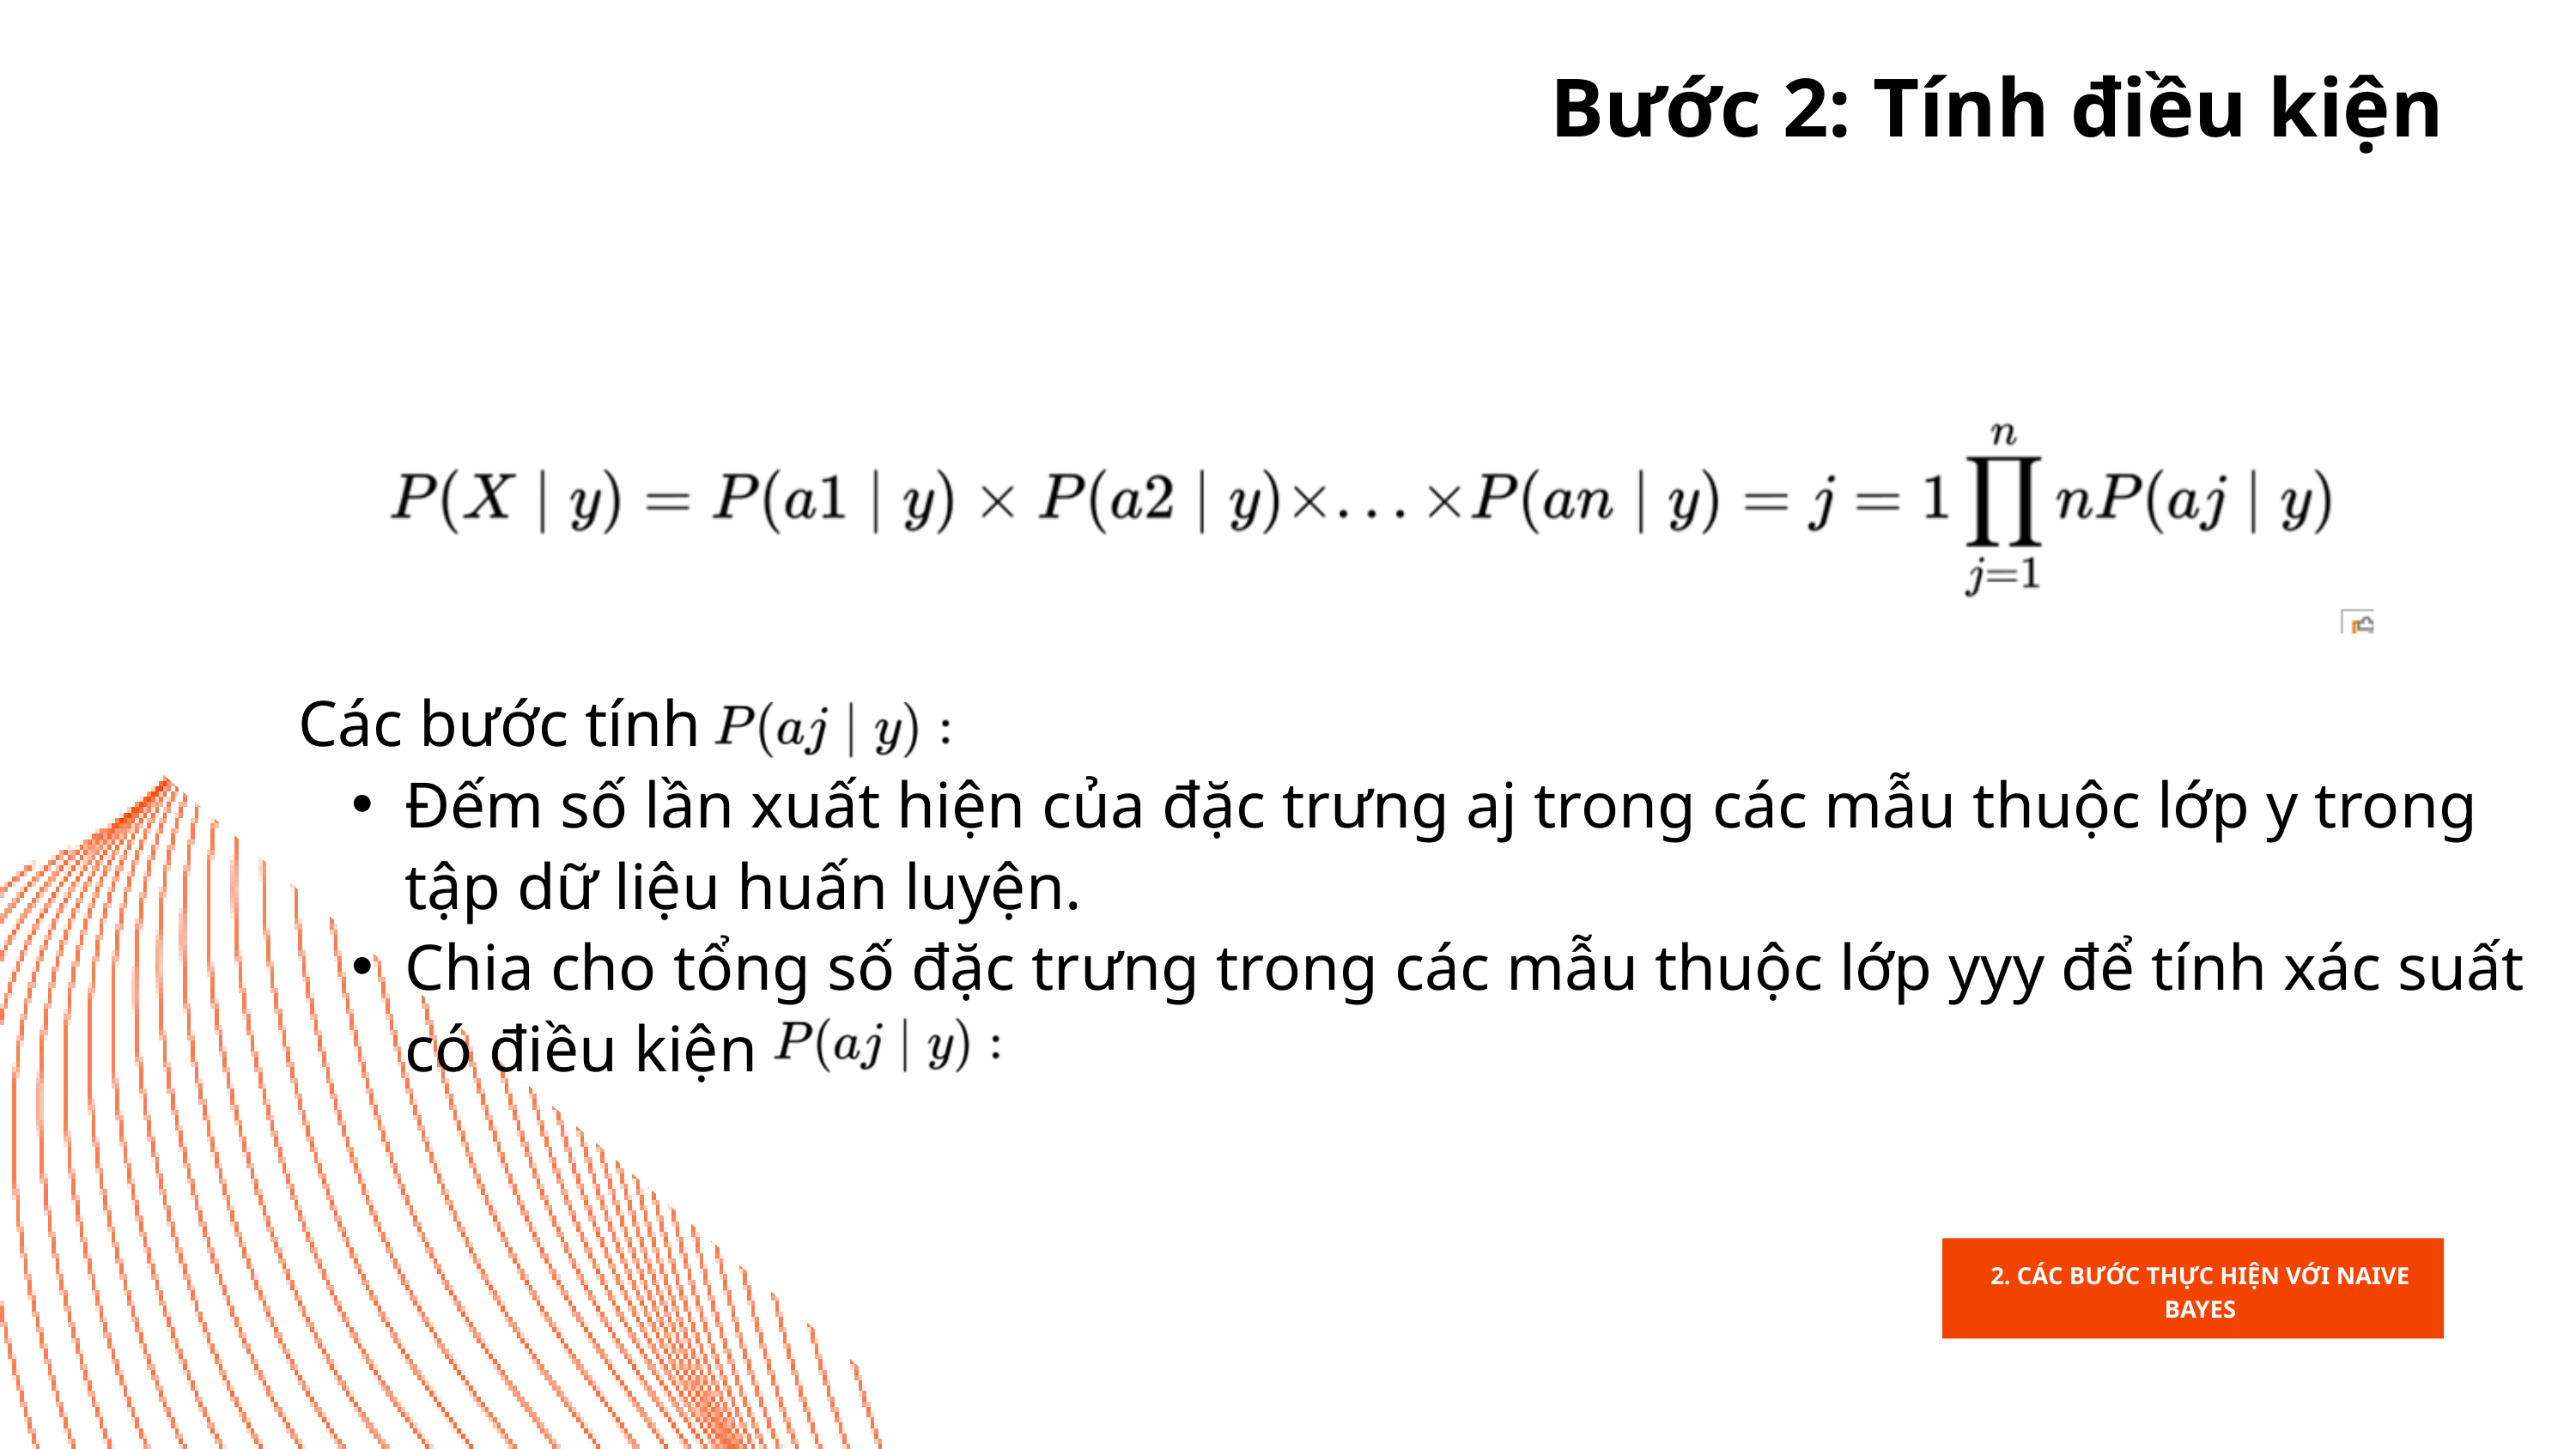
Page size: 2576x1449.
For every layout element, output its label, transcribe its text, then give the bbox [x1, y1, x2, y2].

text_box Bước 2: Tính điều kiện [608, 56, 2445, 518]
text_box [368, 399, 2374, 634]
text_box Các bước tính Đếm số lần xuất hiện của đặc trưng aj trong các mẫu thuộc lớp y trong tập dữ liệu huấn luyện. Chia cho tổng số đặc trưng trong các mẫu thuộc lớp yyy để tính xác suất có điều kiện [298, 677, 2551, 1247]
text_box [1941, 1238, 2445, 1339]
text_box [0, 635, 957, 1449]
